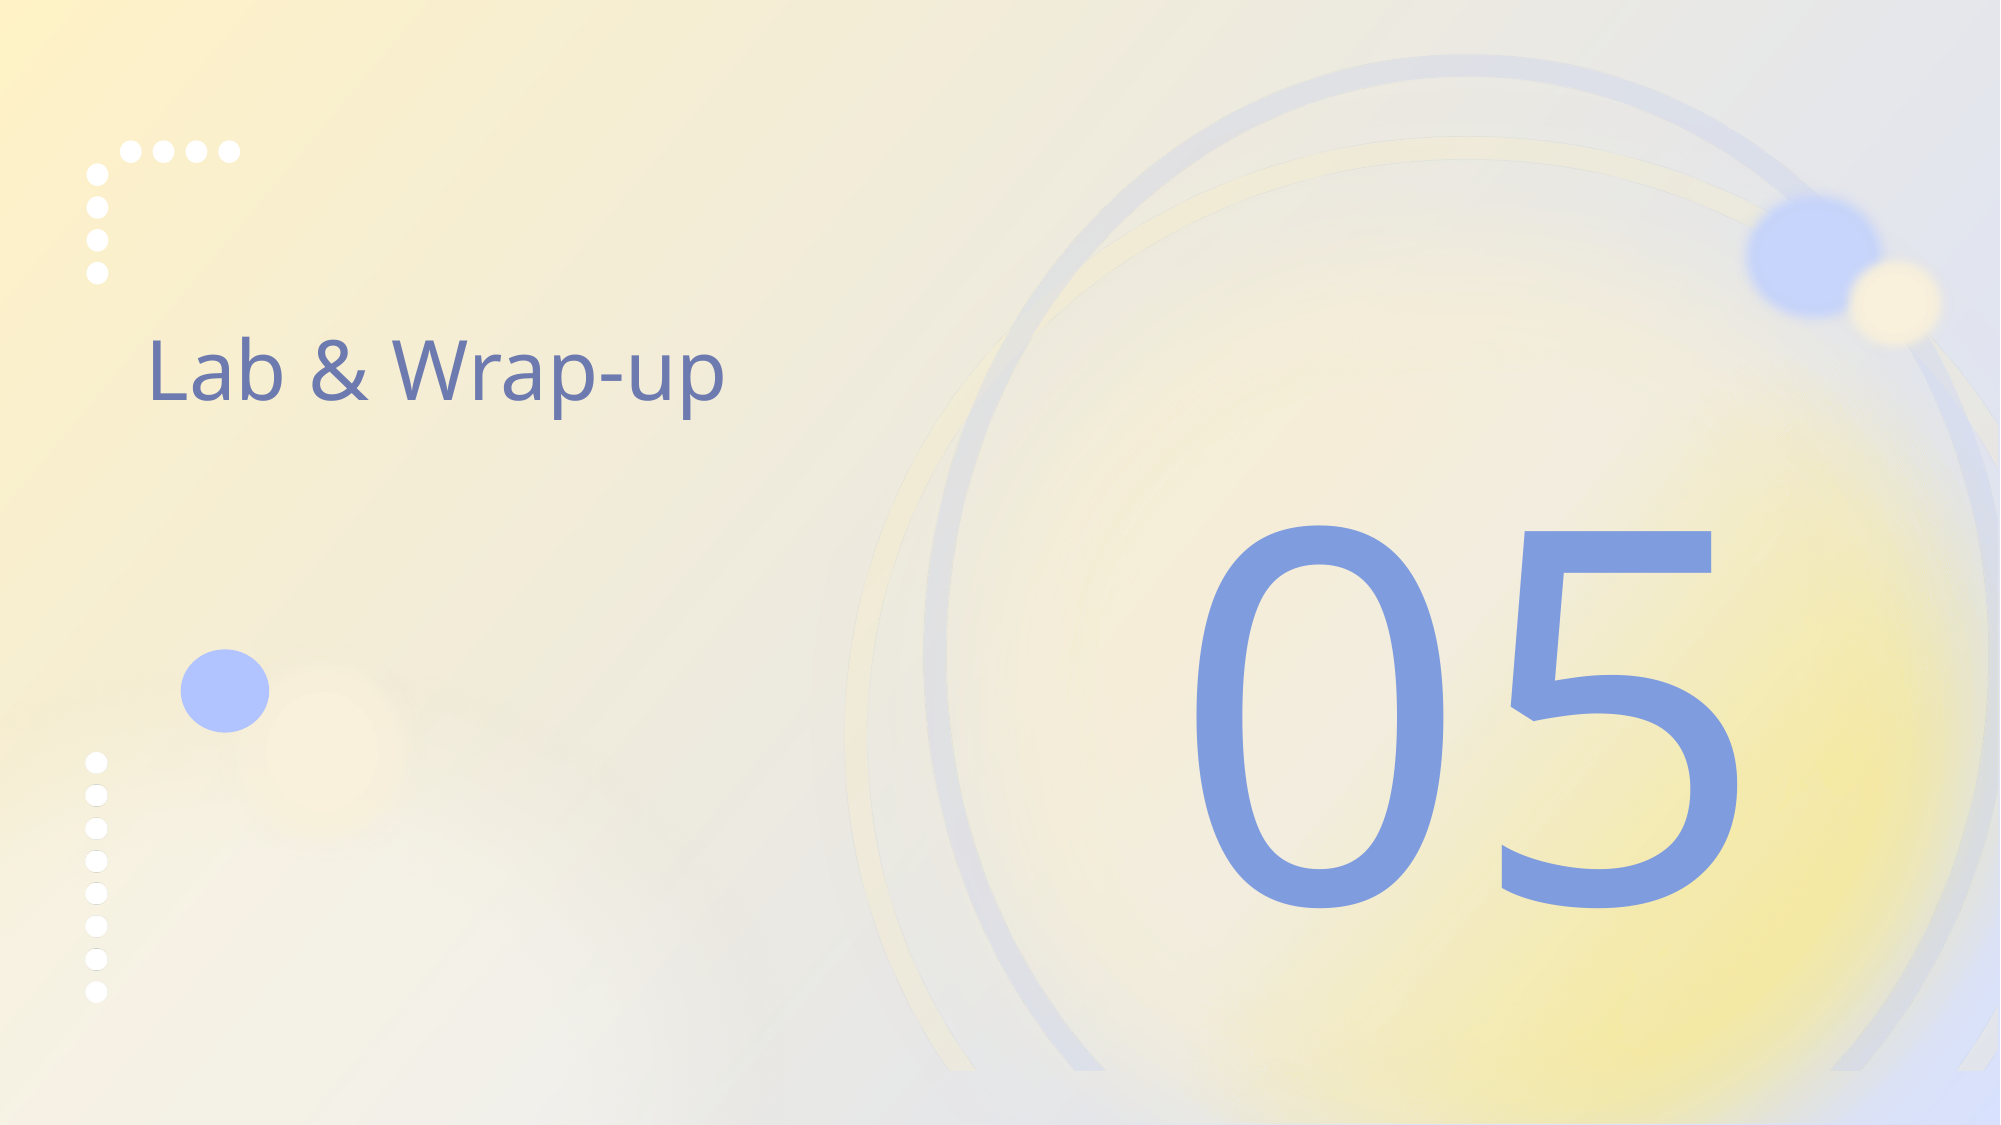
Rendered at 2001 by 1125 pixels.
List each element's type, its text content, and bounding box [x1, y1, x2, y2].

text_box [86, 196, 109, 219]
text_box [86, 229, 109, 252]
text_box [119, 140, 142, 163]
text_box [218, 140, 241, 163]
text_box [152, 140, 175, 163]
text_box [86, 163, 109, 186]
text_box [185, 140, 208, 163]
text_box Lab & Wrap-up [130, 309, 808, 425]
text_box [86, 261, 109, 285]
picture [0, 54, 1999, 1125]
